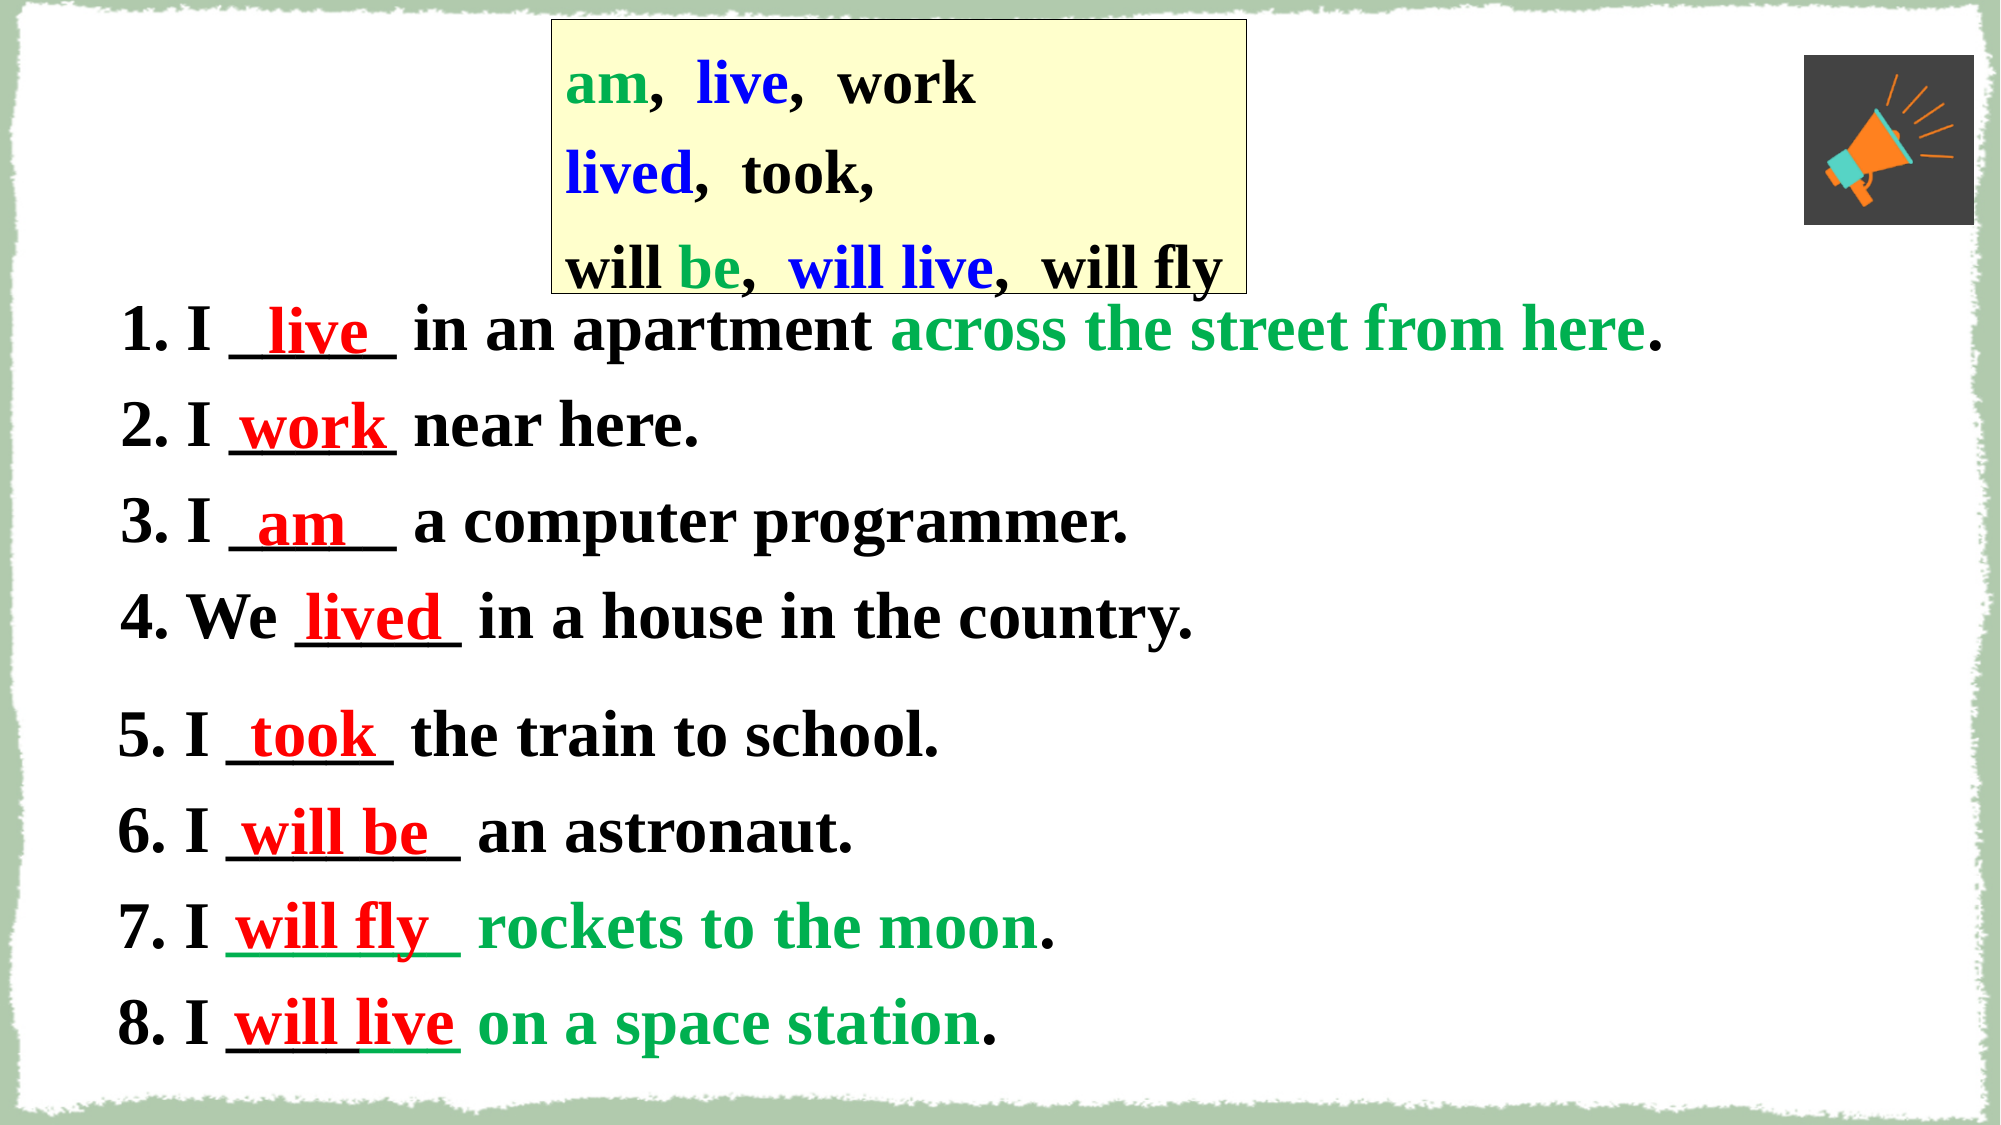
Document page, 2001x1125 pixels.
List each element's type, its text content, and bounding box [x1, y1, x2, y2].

text_box will be [227, 764, 499, 858]
text_box 5. I _____ the train to school. 6. I _______ an astronaut. 7. I _______ rockets to the moon. 8. I _______ on a space station. [102, 666, 236, 1065]
text_box am [243, 469, 421, 566]
text_box 5. I _____ the train to school. 6. I _______ an astronaut. 7. I _______ rockets to the moon. 8. I _______ on a space station. [490, 666, 1130, 1065]
picture [0, 0, 2001, 1125]
text_box live [253, 263, 431, 358]
text_box will fly [220, 858, 516, 970]
text_box will live [220, 954, 551, 1066]
text_box lived [290, 549, 491, 661]
text_box work [224, 358, 461, 469]
text_box am, live, work lived, took, will be, will live, will fly [551, 19, 1247, 294]
text_box 1. I _____ in an apartment across the street from here. 2. I _____ near here. 3. I _____ a computer programmer. 4. We _____ in a house in the country. [105, 260, 1695, 659]
text_box took [236, 666, 490, 764]
